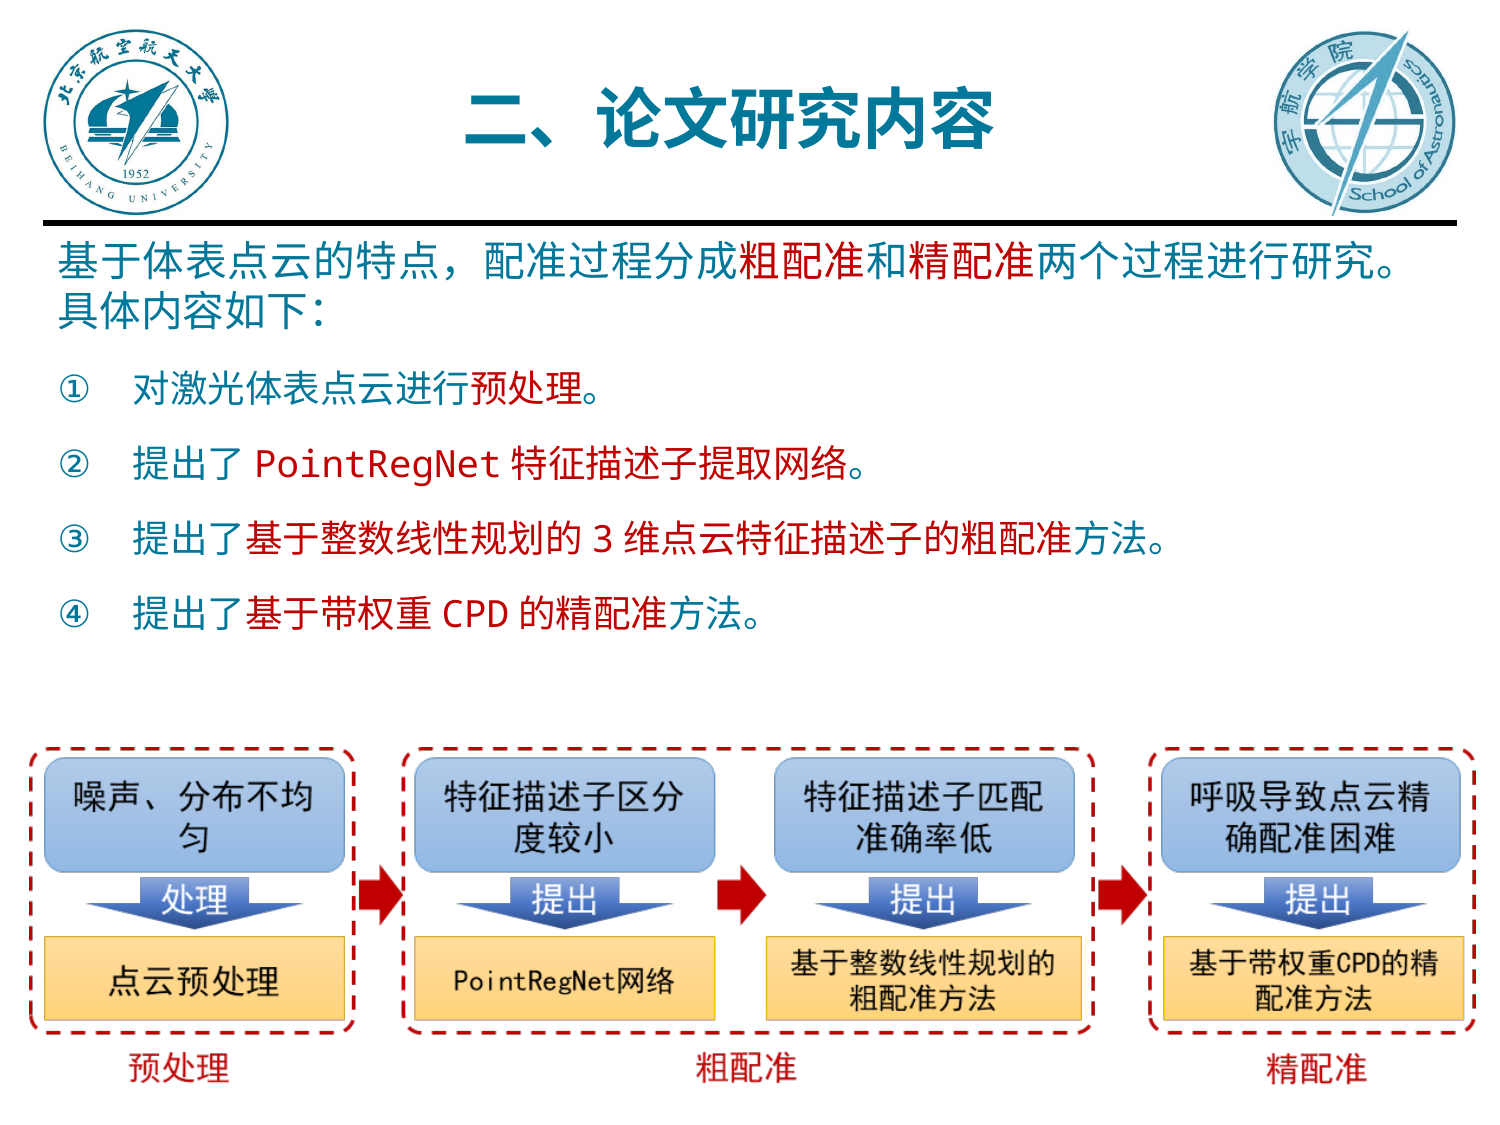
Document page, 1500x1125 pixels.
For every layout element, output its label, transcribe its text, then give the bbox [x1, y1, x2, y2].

picture [1270, 28, 1458, 216]
picture [42, 28, 230, 216]
picture [29, 747, 1476, 1108]
text_box 二、论文研究内容 [300, 68, 1159, 164]
text_box 基于体表点云的特点，配准过程分成粗配准和精配准两个过程进行研究。具体内容如下： 对激光体表点云进行预处理。 提出了PointRegNet特征描述子提取网络。 提出了基于整数线性规划的3维点云特征描述子的粗配准方法。 提出了基于带权重CPD的精配准方法。 [42, 227, 1434, 747]
